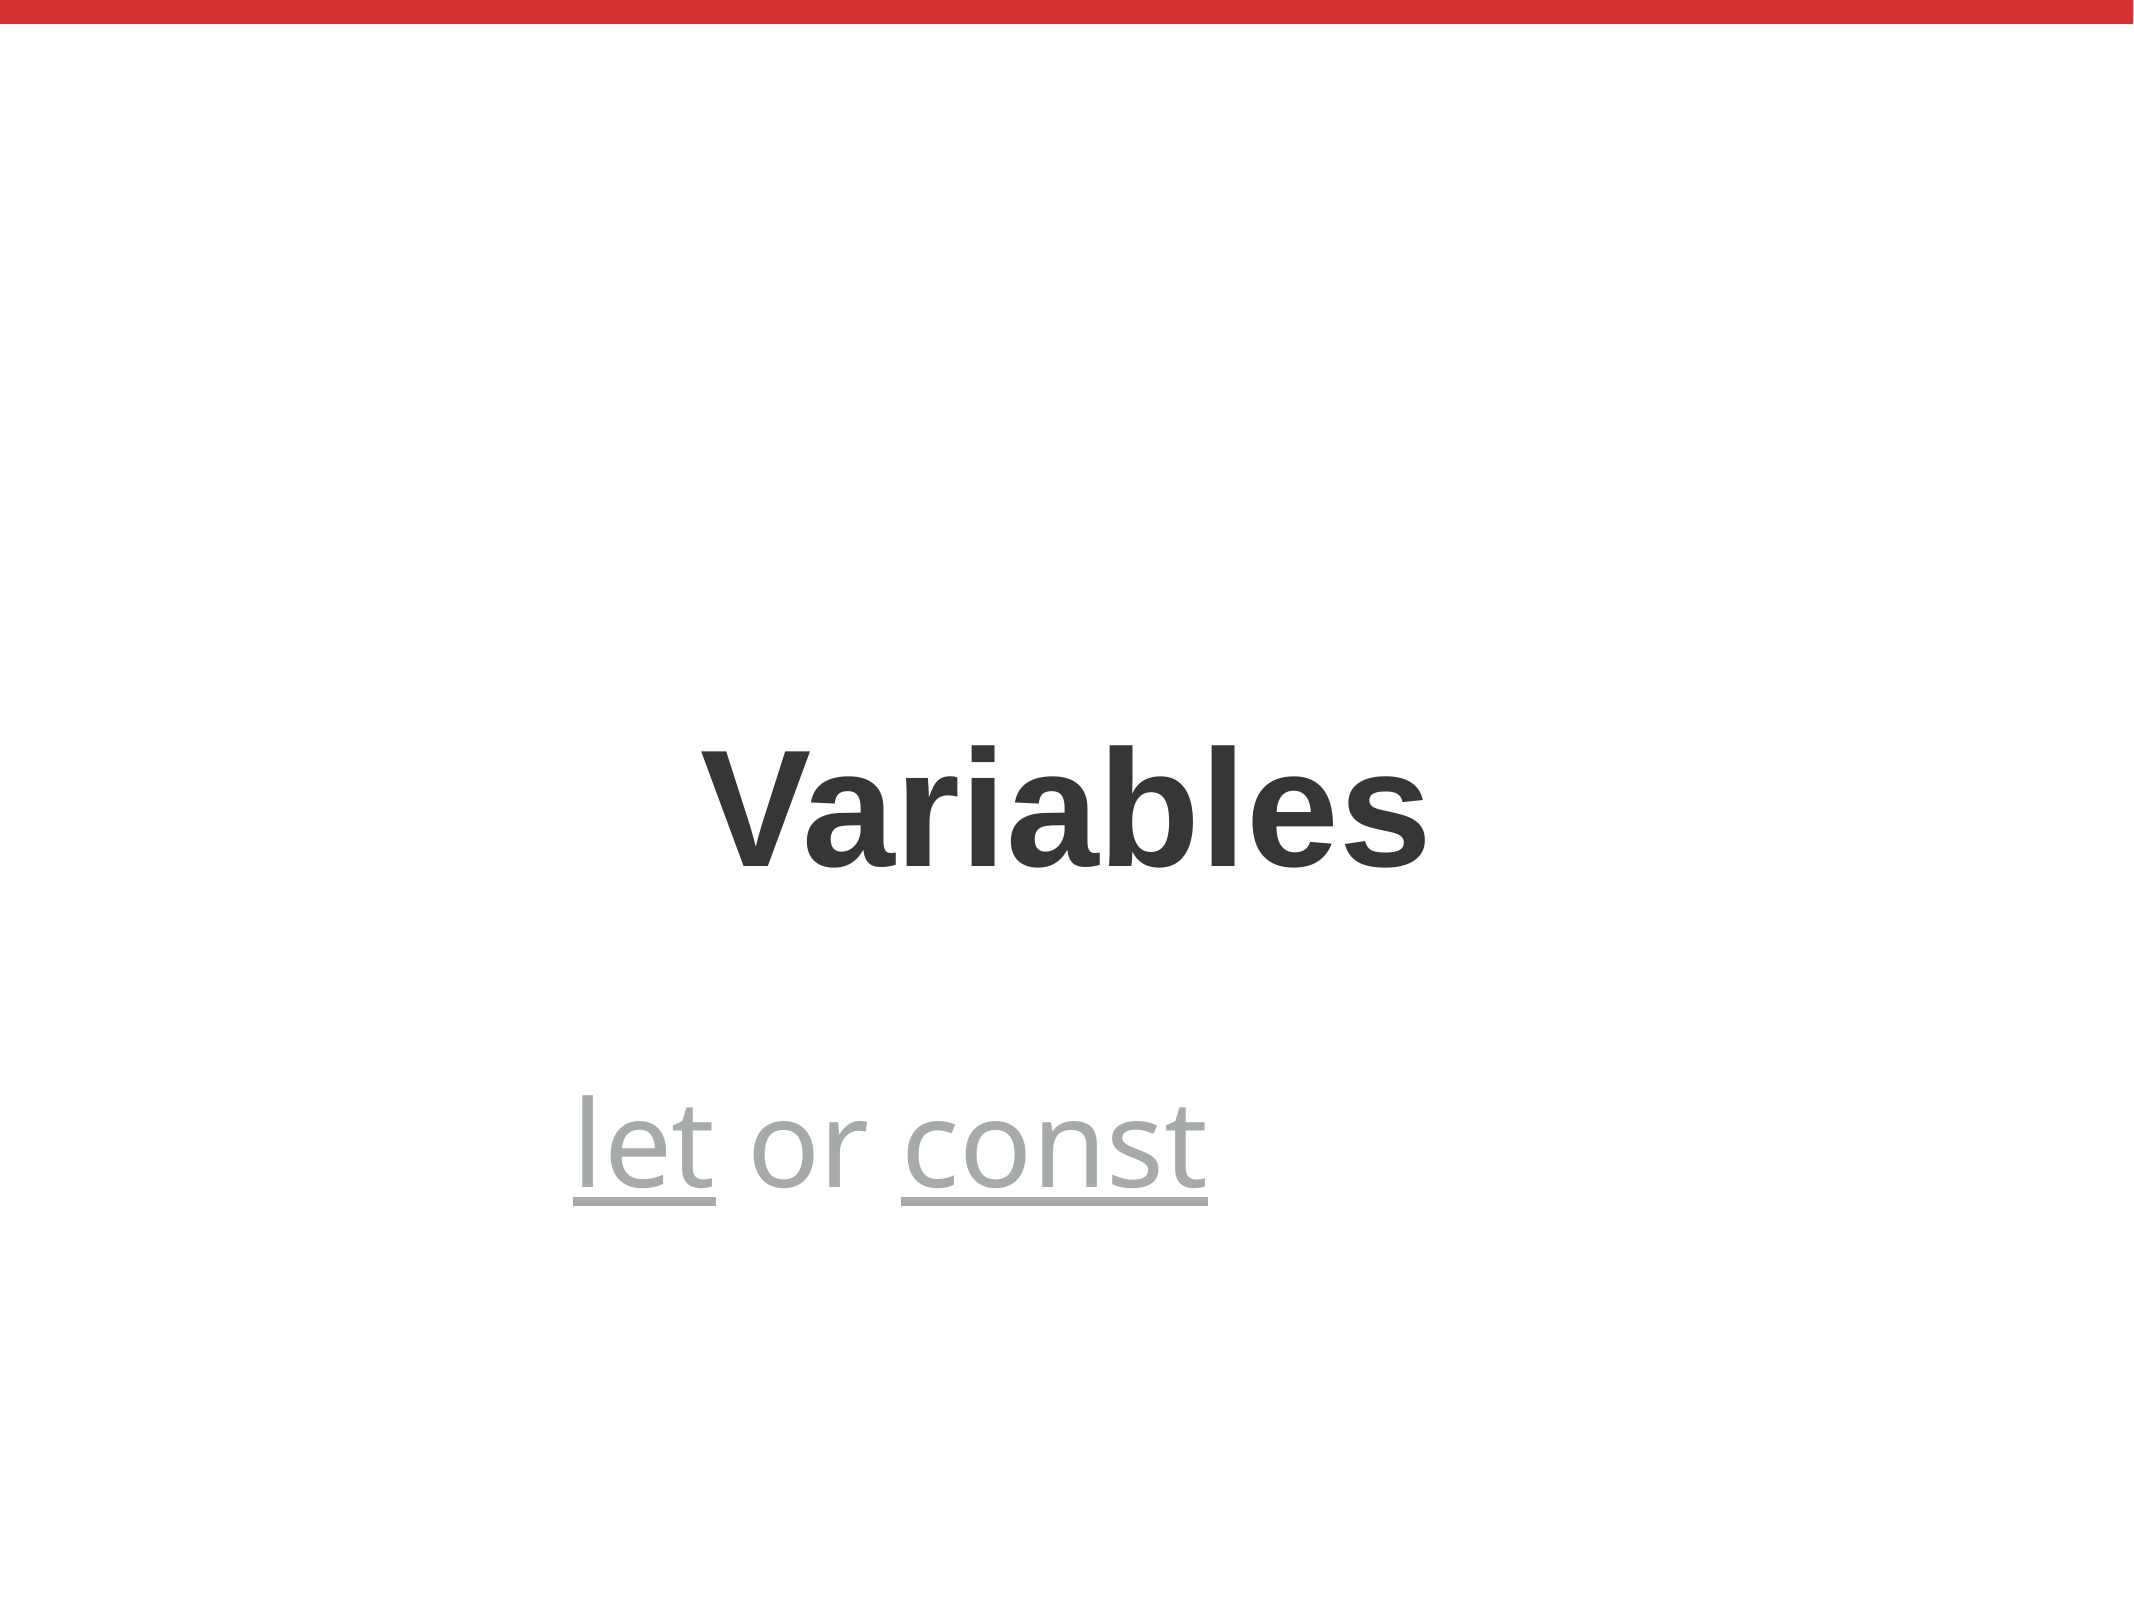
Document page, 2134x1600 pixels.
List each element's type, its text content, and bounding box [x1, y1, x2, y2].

text_box Variables [694, 693, 1439, 907]
text_box let or const [566, 1060, 1246, 1219]
